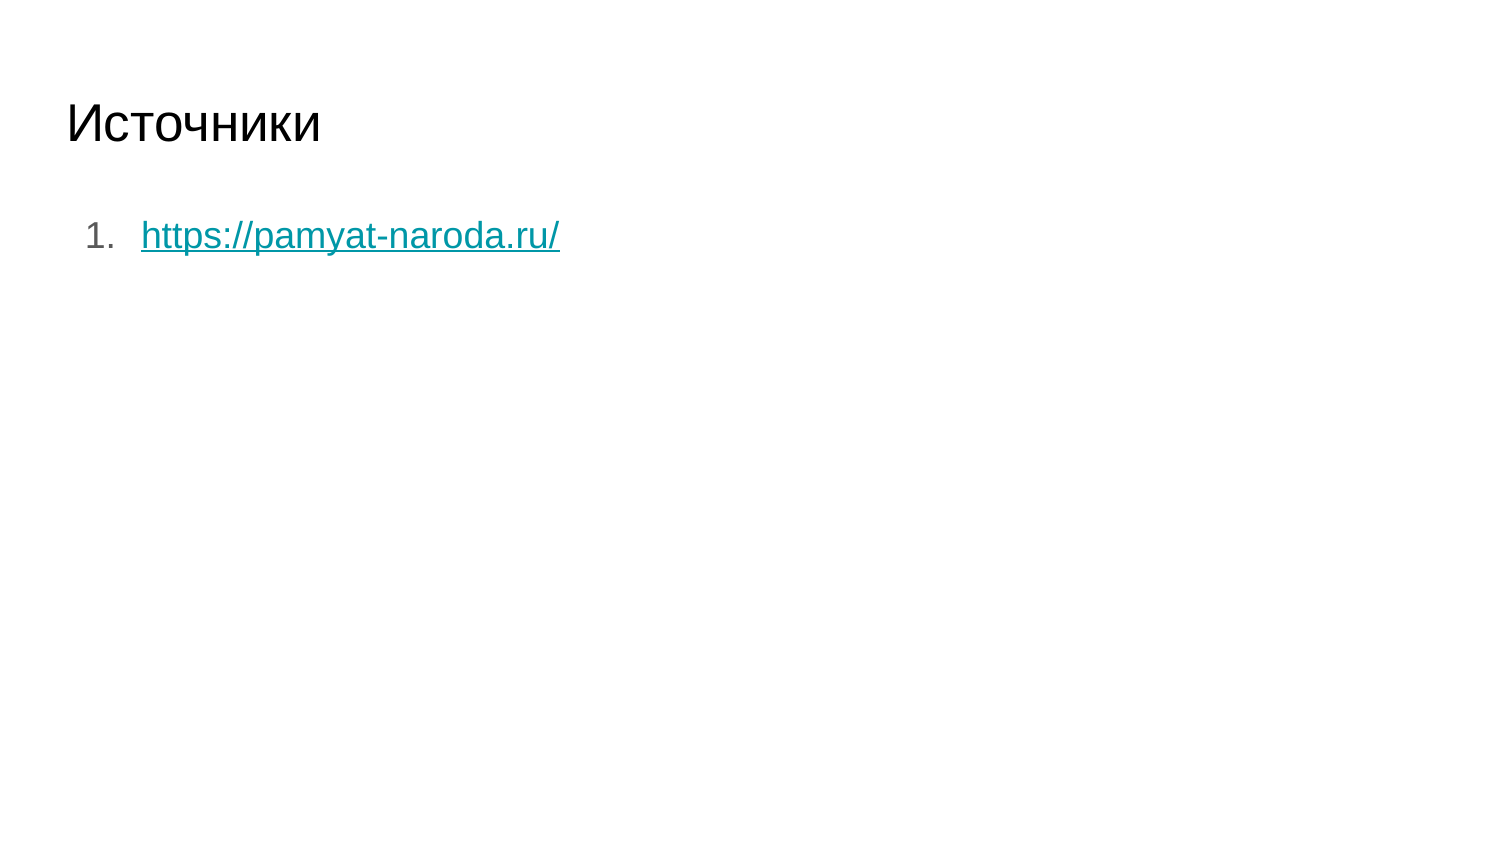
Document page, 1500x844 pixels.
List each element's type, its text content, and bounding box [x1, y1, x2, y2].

list https://pamyat-naroda.ru/ [51, 189, 1449, 750]
title Источники [51, 72, 1449, 167]
